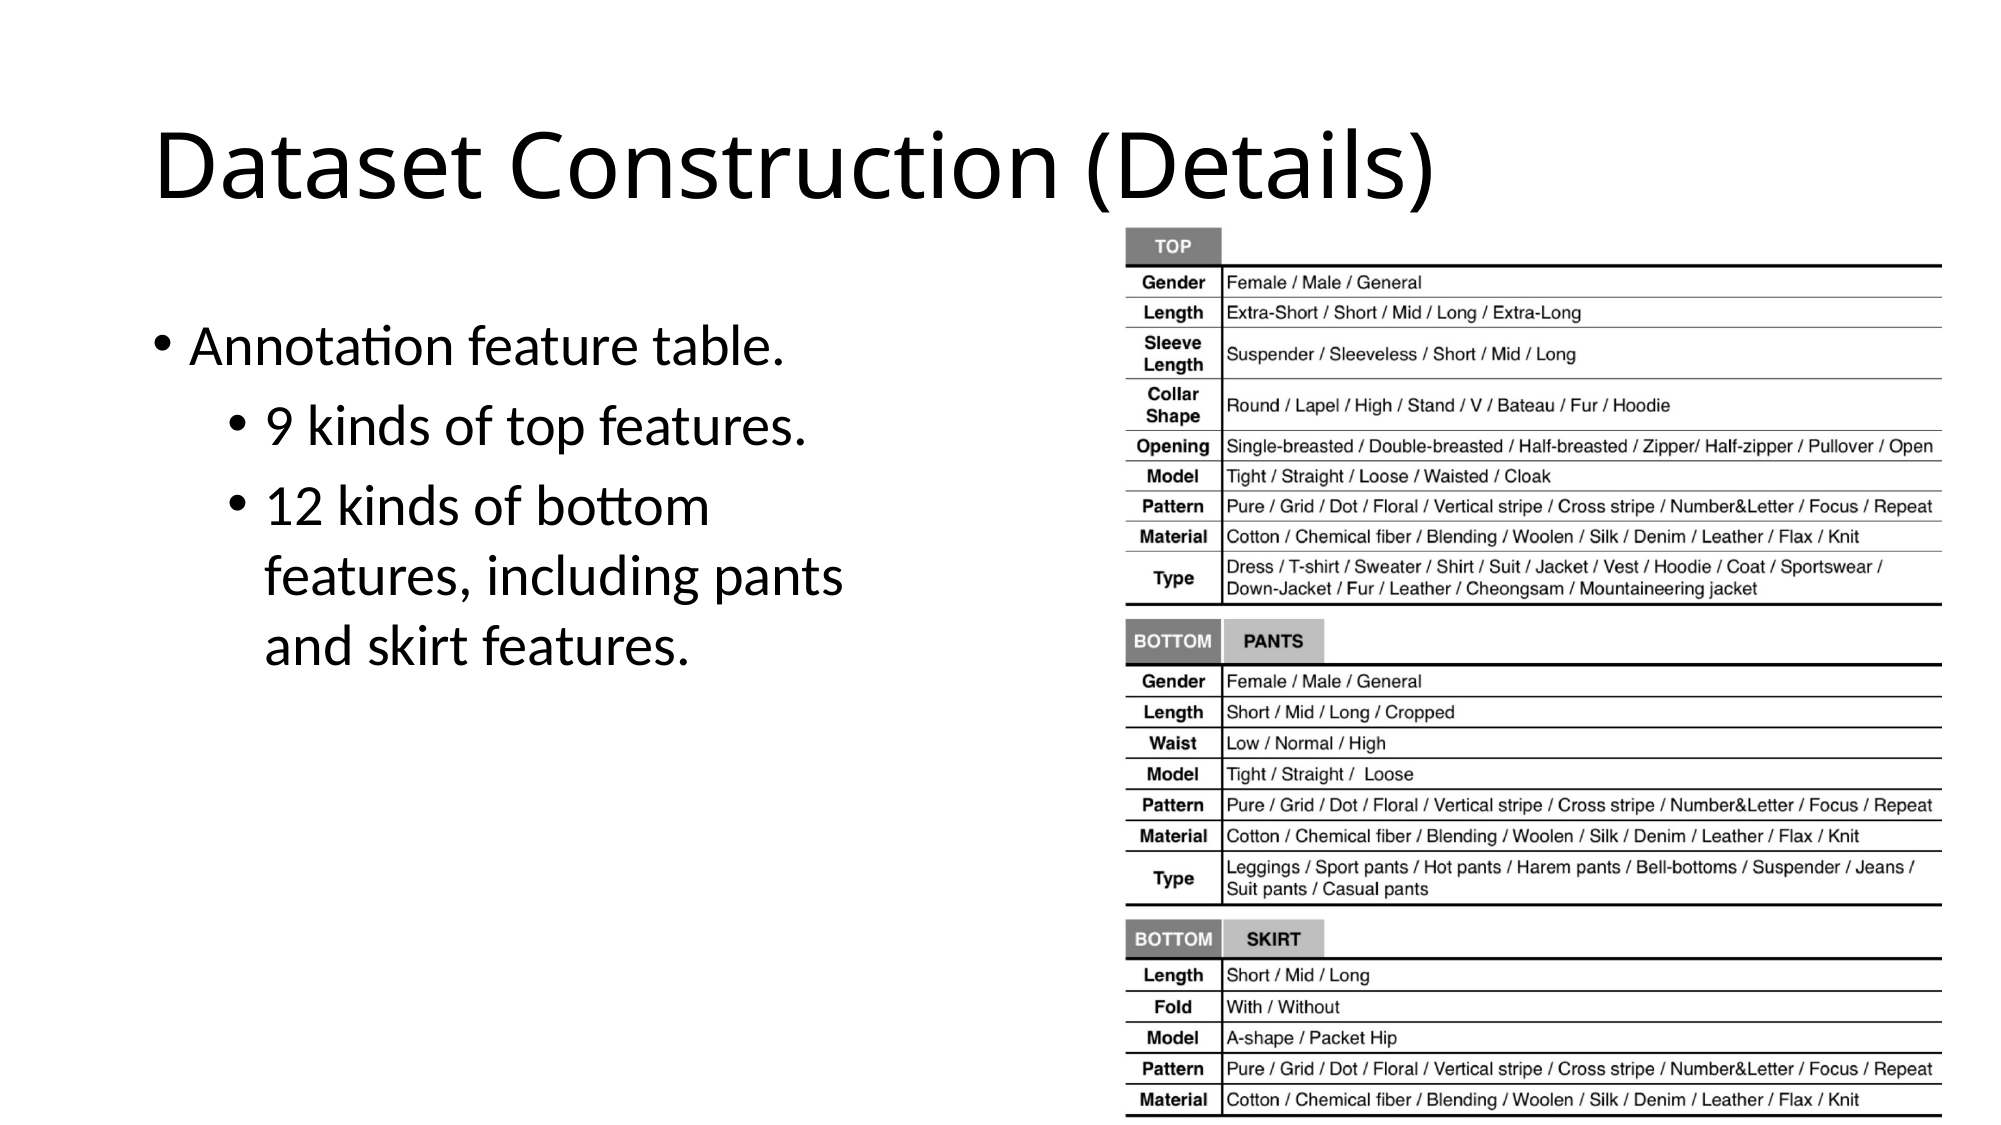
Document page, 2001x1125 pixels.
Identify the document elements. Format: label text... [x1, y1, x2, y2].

title Dataset Construction (Details) [137, 59, 1863, 278]
list Annotation feature table. 9 kinds of top features. 12 kinds of bottom features, including pants and skirt features. [137, 299, 870, 979]
picture [1122, 224, 1942, 1121]
